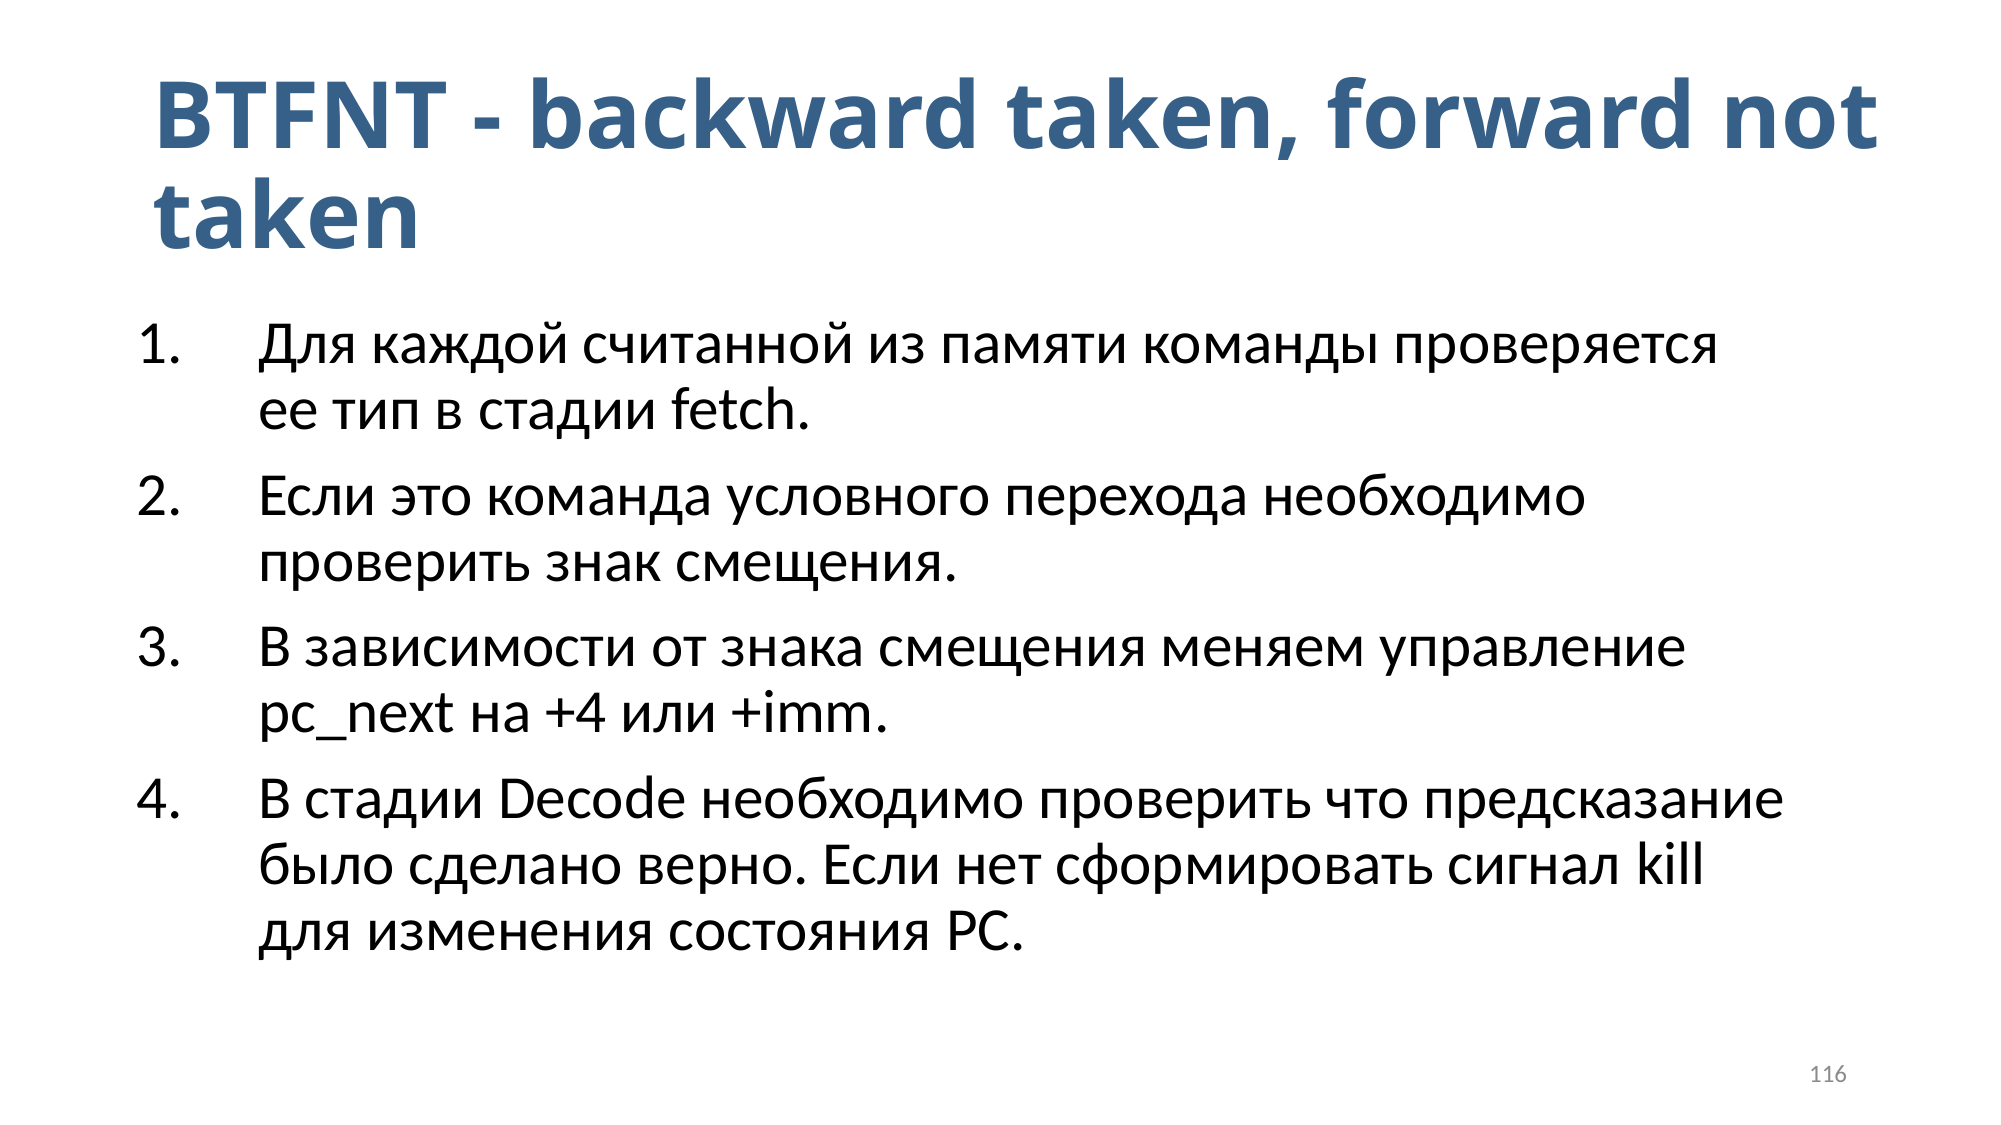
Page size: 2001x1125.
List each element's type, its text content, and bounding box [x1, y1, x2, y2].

slide_number 116 [1412, 1042, 1863, 1103]
title BTFNT - backward taken, forward not taken [137, 59, 1903, 278]
text_box Для каждой считанной из памяти команды проверяется ее тип в стадии fetch. Если это команда условного перехода необходимо проверить знак смещения. В зависимости от знака смещения меняем управление pc_next на +4 или +imm. В стадии Decode необходимо проверить что предсказание было сделано верно. Если нет сформировать сигнал kill для изменения состояния PC. [121, 303, 1803, 1017]
